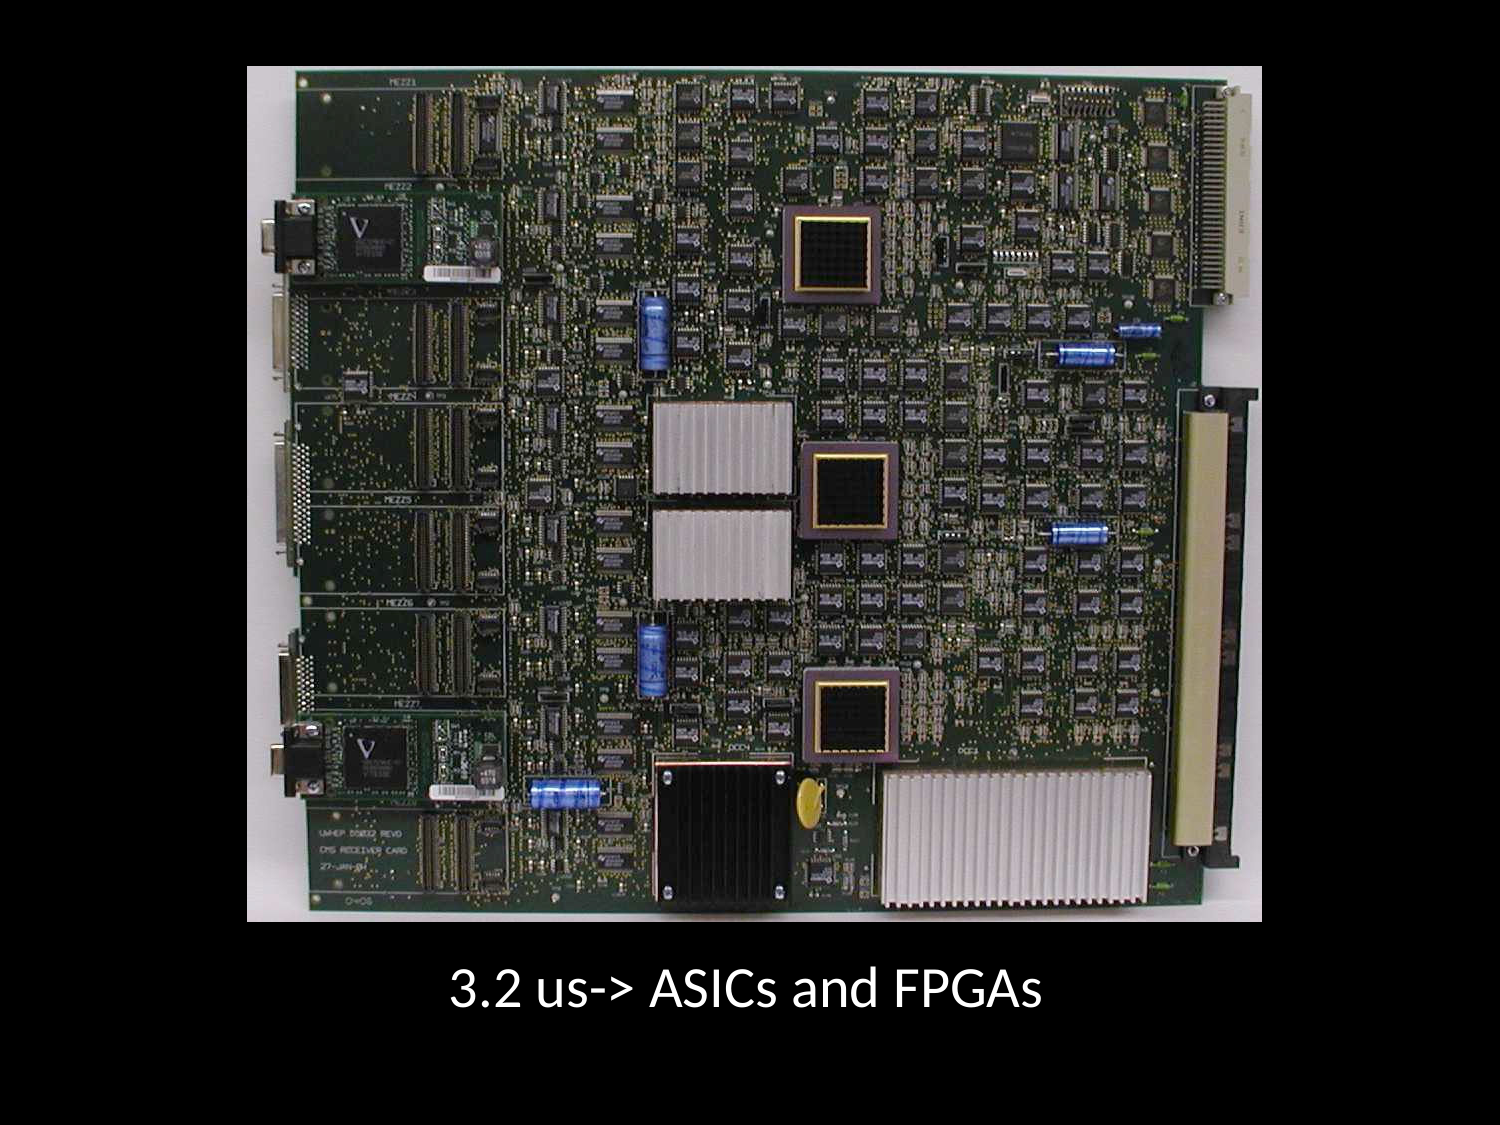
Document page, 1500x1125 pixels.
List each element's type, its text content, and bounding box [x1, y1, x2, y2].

picture [247, 66, 1262, 922]
text_box 3.2 us-> ASICs and FPGAs [434, 941, 1059, 1027]
